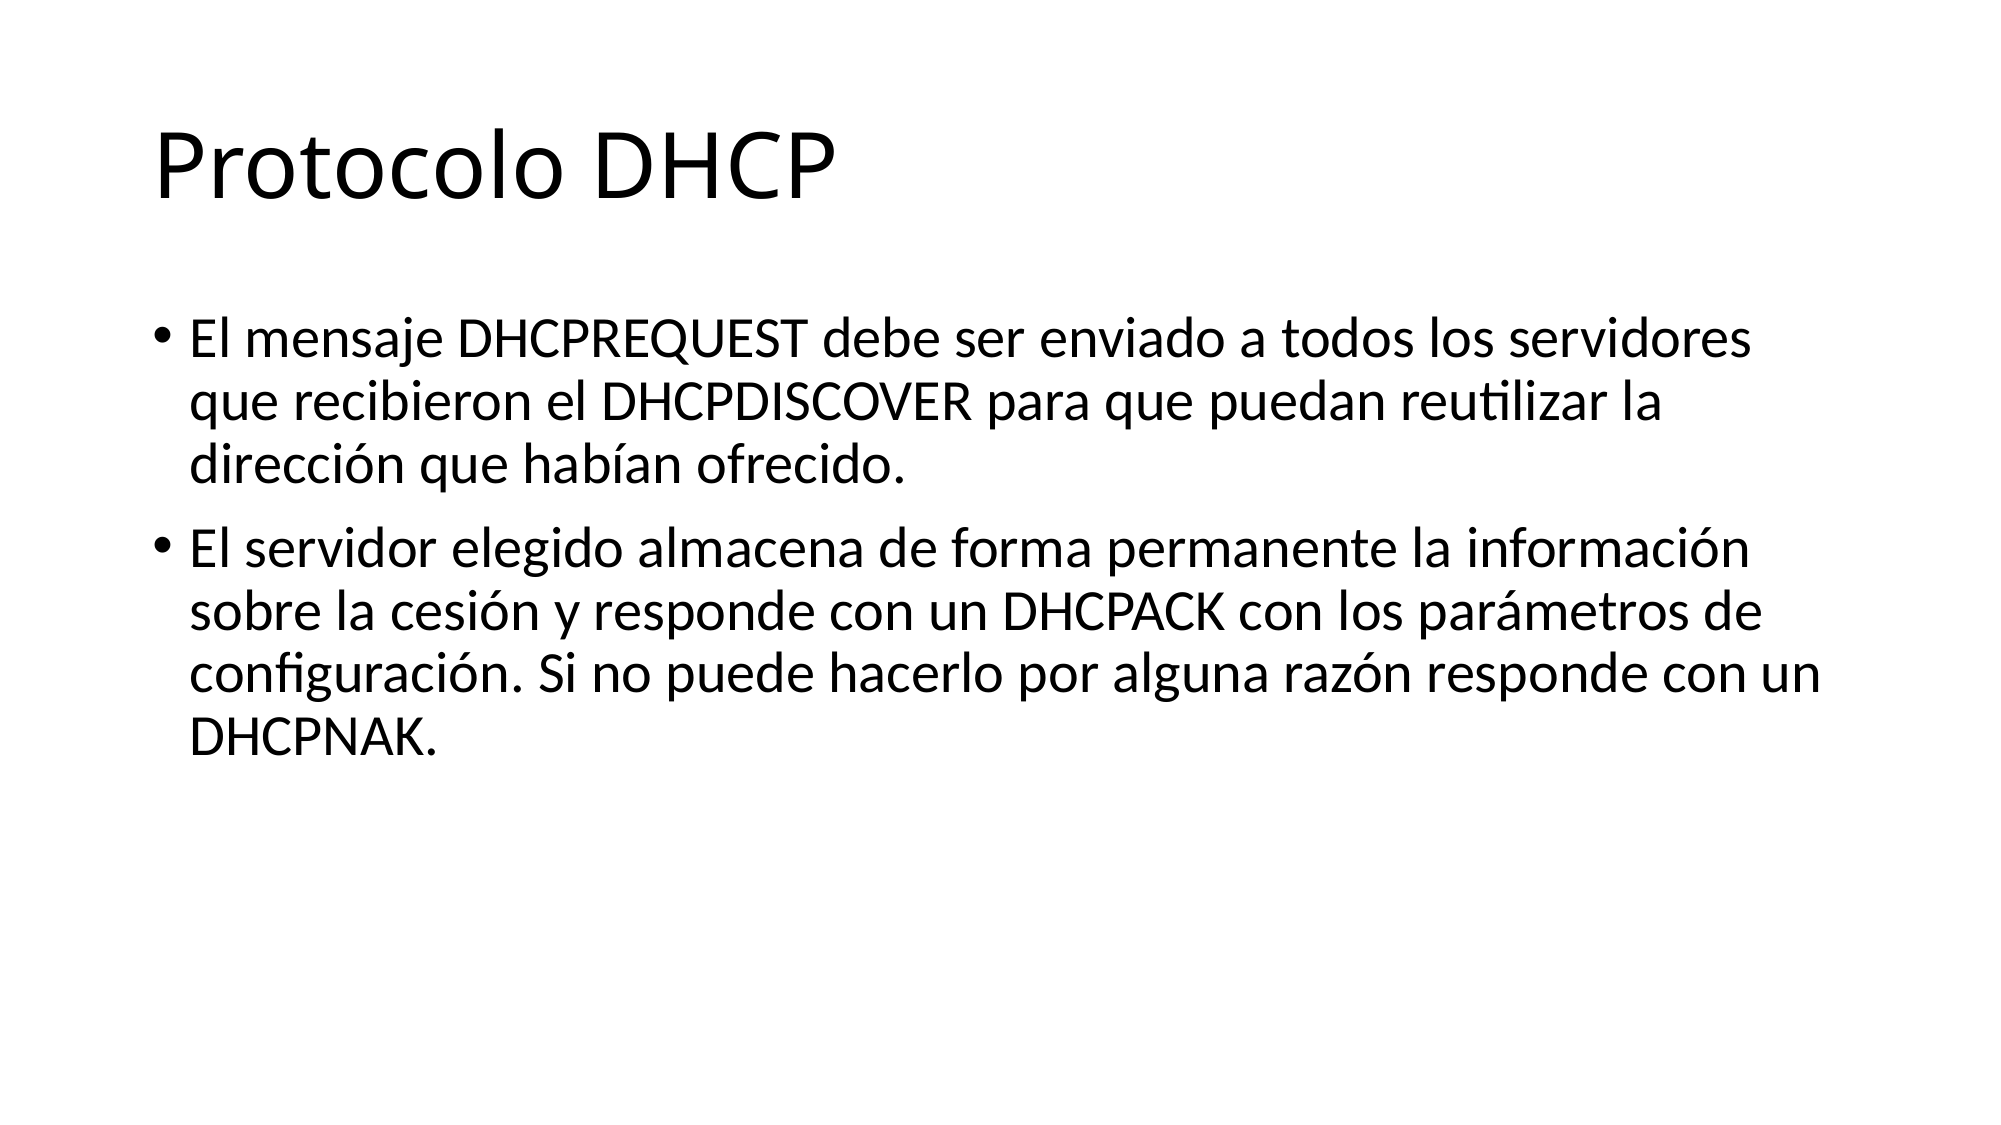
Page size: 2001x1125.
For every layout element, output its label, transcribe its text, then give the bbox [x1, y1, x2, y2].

title Protocolo DHCP [137, 59, 1863, 278]
list El mensaje DHCPREQUEST debe ser enviado a todos los servidores que recibieron el DHCPDISCOVER para que puedan reutilizar la dirección que habían ofrecido. El servidor elegido almacena de forma permanente la información sobre la cesión y responde con un DHCPACK con los parámetros de configuración. Si no puede hacerlo por alguna razón responde con un DHCPNAK. [137, 299, 1863, 1014]
